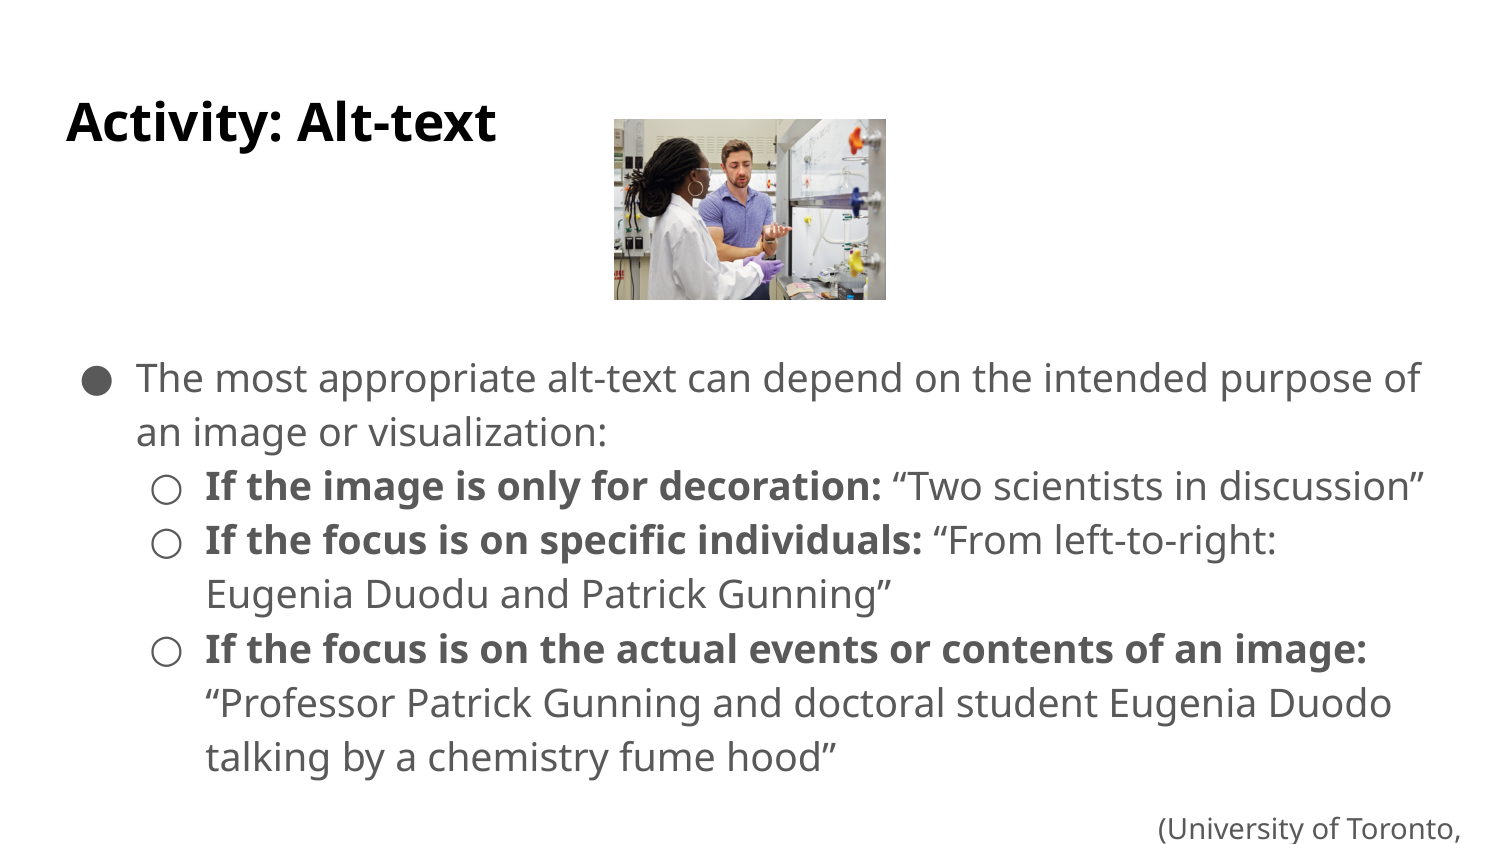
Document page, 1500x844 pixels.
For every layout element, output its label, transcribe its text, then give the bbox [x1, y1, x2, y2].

list The most appropriate alt-text can depend on the intended purpose of an image or visualization: If the image is only for decoration: “Two scientists in discussion” If the focus is on specific individuals: “From left-to-right: Eugenia Duodu and Patrick Gunning” If the focus is on the actual events or contents of an image: “Professor Patrick Gunning and doctoral student Eugenia Duodo talking by a chemistry fume hood” [51, 330, 1449, 831]
picture [614, 119, 886, 300]
text_box (University of Toronto, 2021) [1143, 778, 1500, 844]
title Activity: Alt-text [51, 72, 1449, 167]
